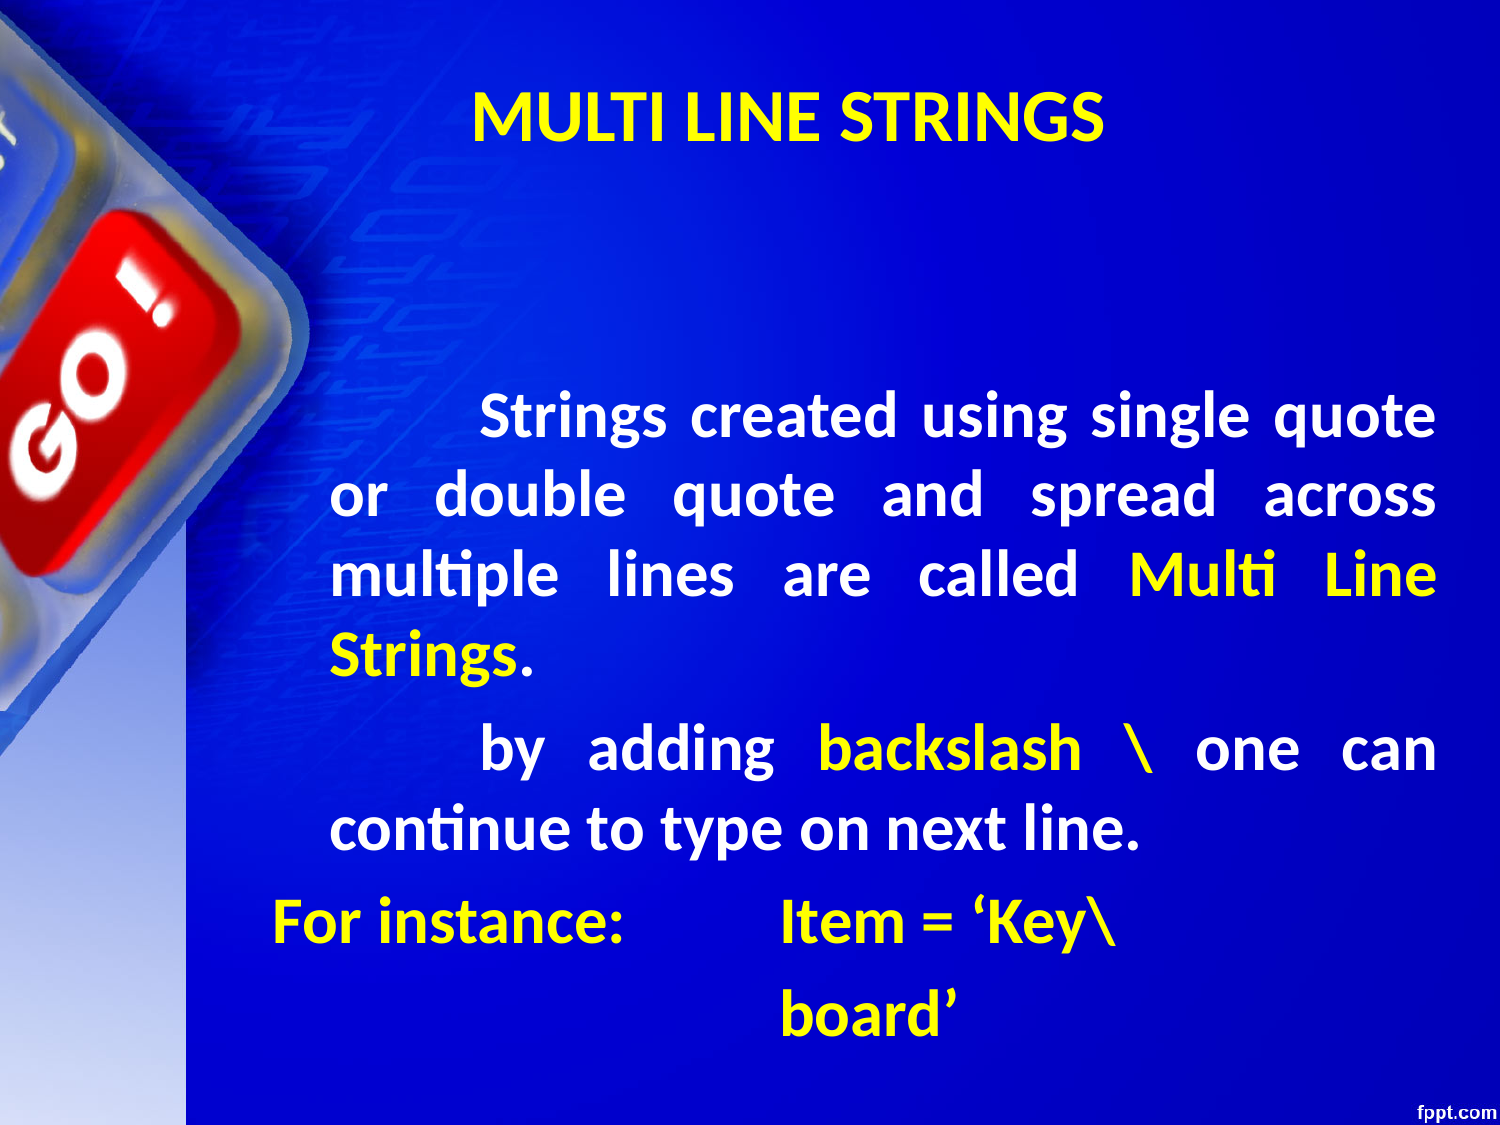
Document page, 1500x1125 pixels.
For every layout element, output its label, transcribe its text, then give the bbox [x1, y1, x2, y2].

picture [0, 0, 1500, 1125]
list Strings created using single quote or double quote and spread across multiple lines are called Multi Line Strings. by adding backslash \ one can continue to type on next line. For instance: Item = ‘Key\ board’ [257, 269, 1454, 1067]
title MULTI LINE STRINGS [117, 46, 1477, 176]
